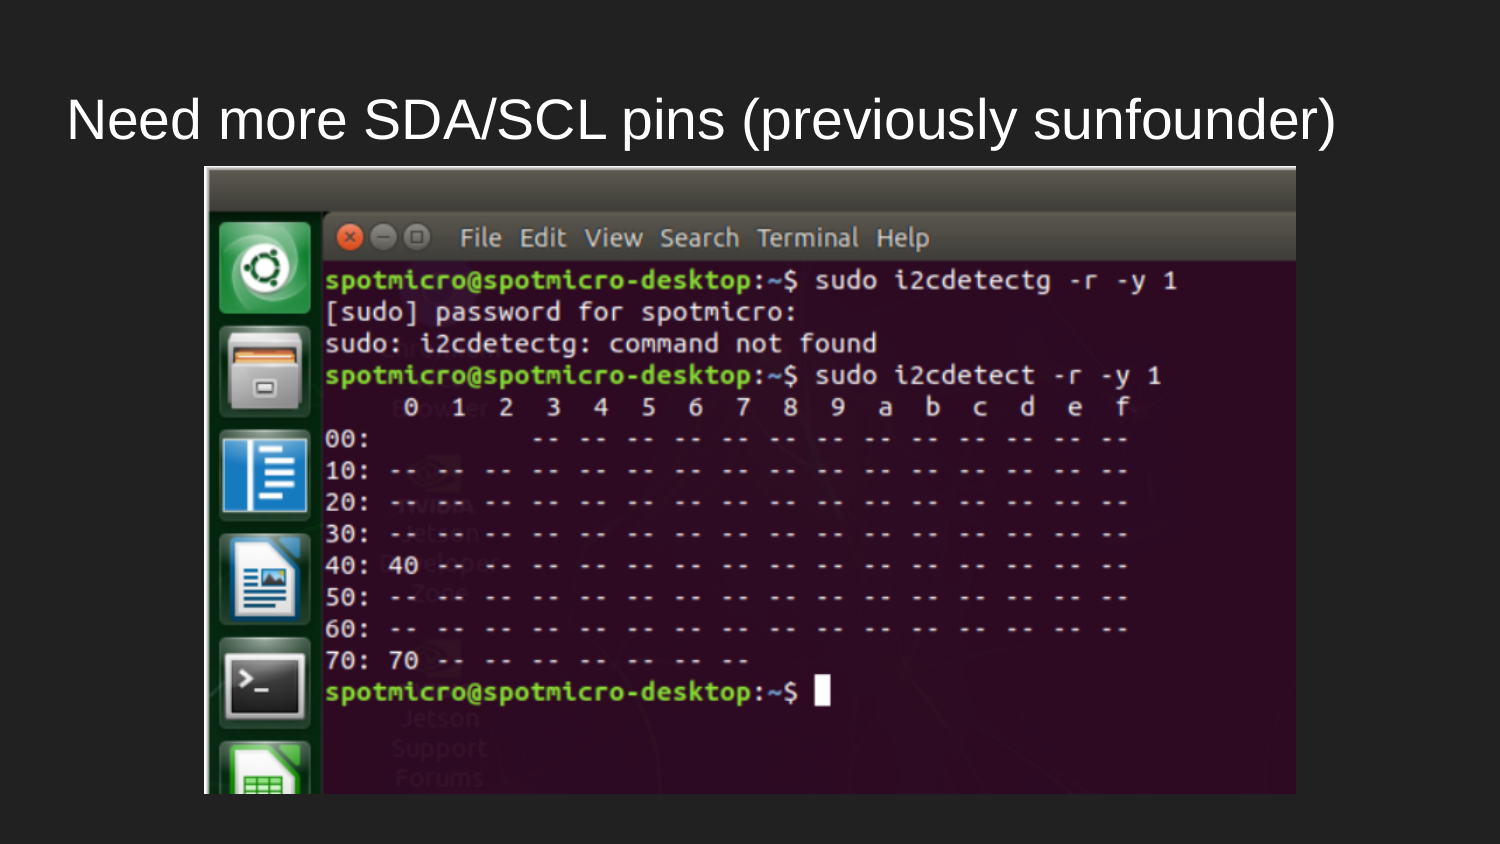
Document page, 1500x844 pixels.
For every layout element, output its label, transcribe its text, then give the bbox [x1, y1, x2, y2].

title Need more SDA/SCL pins (previously sunfounder) [51, 72, 1449, 167]
picture [203, 166, 1297, 794]
